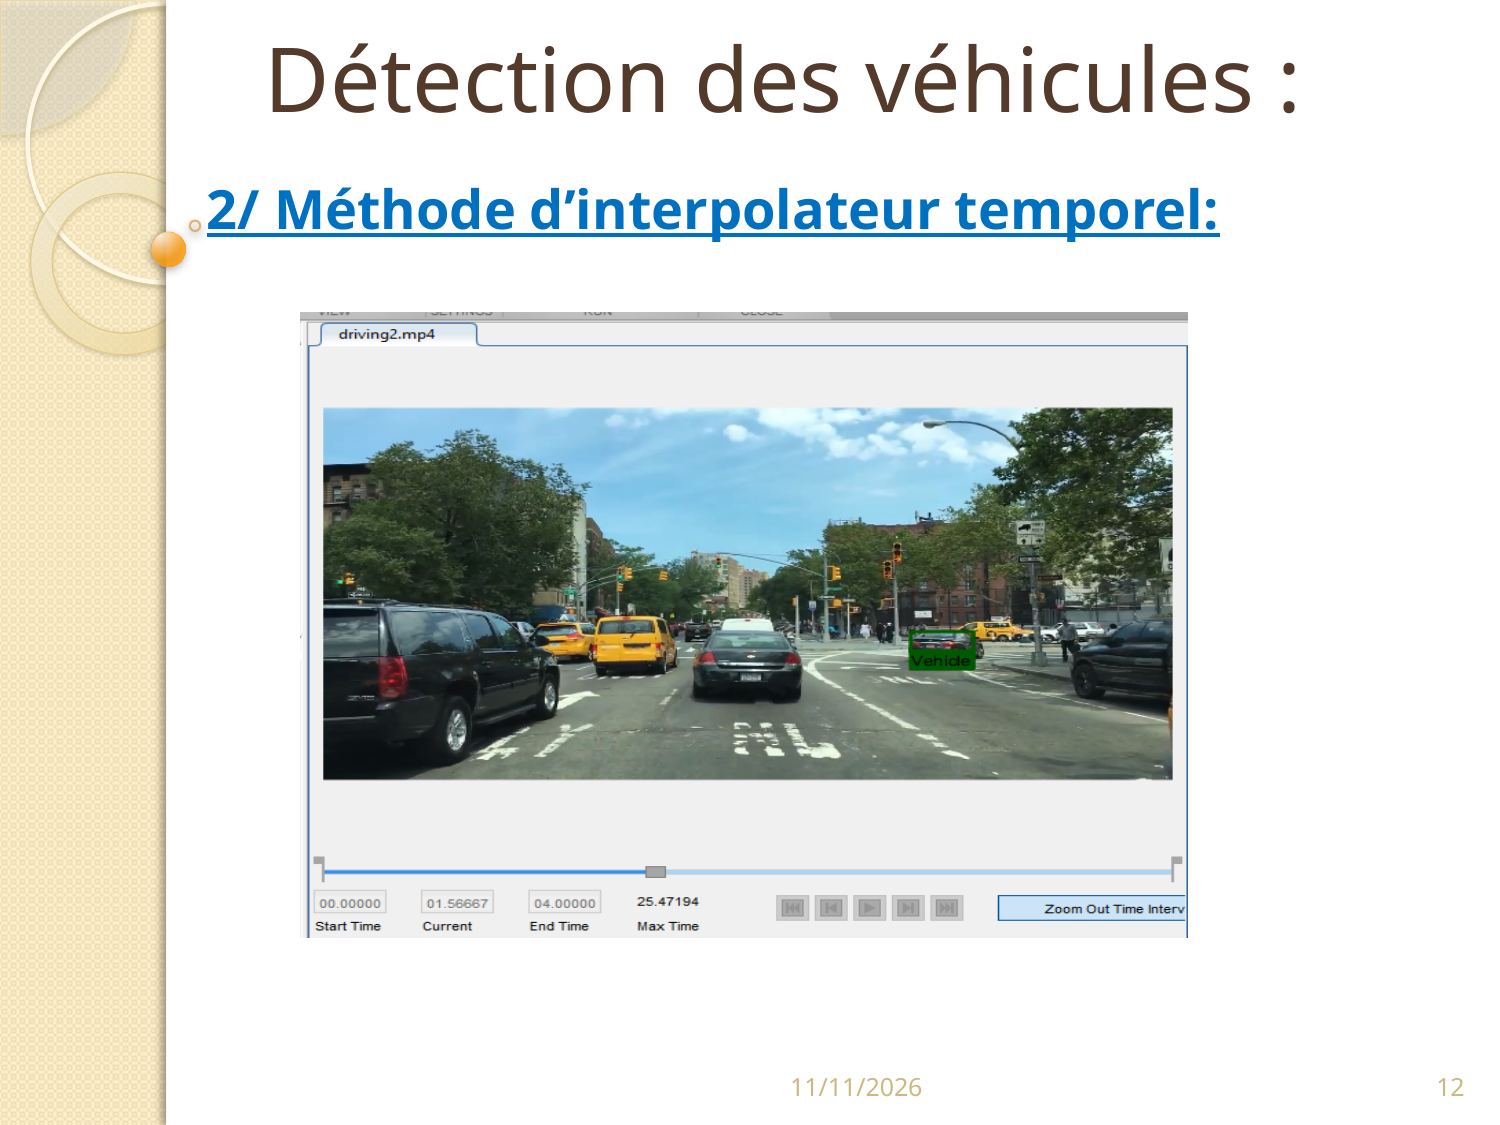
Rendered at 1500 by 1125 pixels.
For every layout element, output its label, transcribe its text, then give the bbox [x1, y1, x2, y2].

title Détection des véhicules : [249, 0, 1465, 138]
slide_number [587, 1034, 938, 1113]
slide_number 12 [1413, 1034, 1488, 1113]
picture [299, 312, 1188, 938]
subtitle 2/ Méthode d’interpolateur temporel: [187, 174, 1403, 325]
